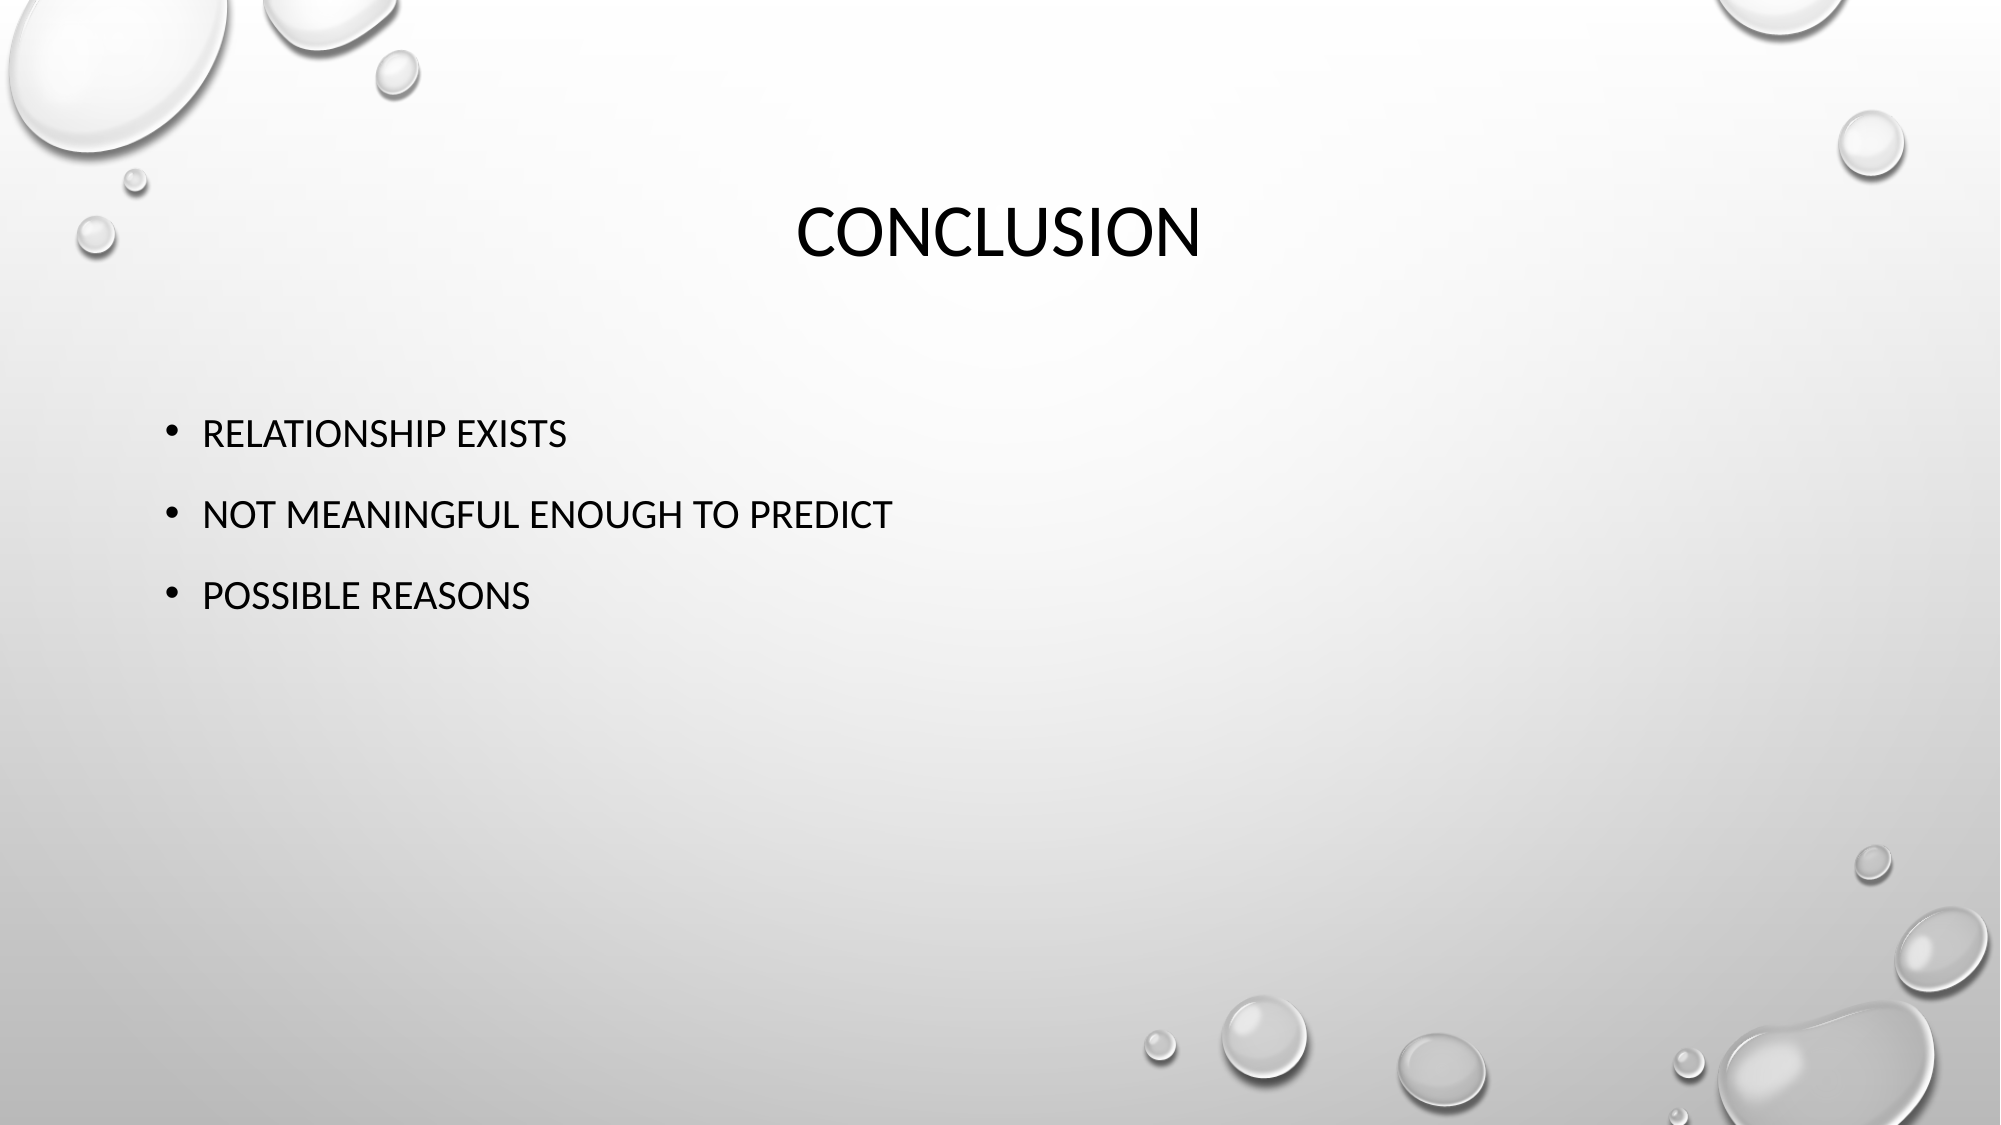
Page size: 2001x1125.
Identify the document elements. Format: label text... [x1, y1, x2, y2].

title Conclusion [149, 101, 1851, 364]
picture [0, 0, 2000, 1125]
list Relationship exists Not meaningful enough to predict Possible reasons [149, 388, 1850, 950]
